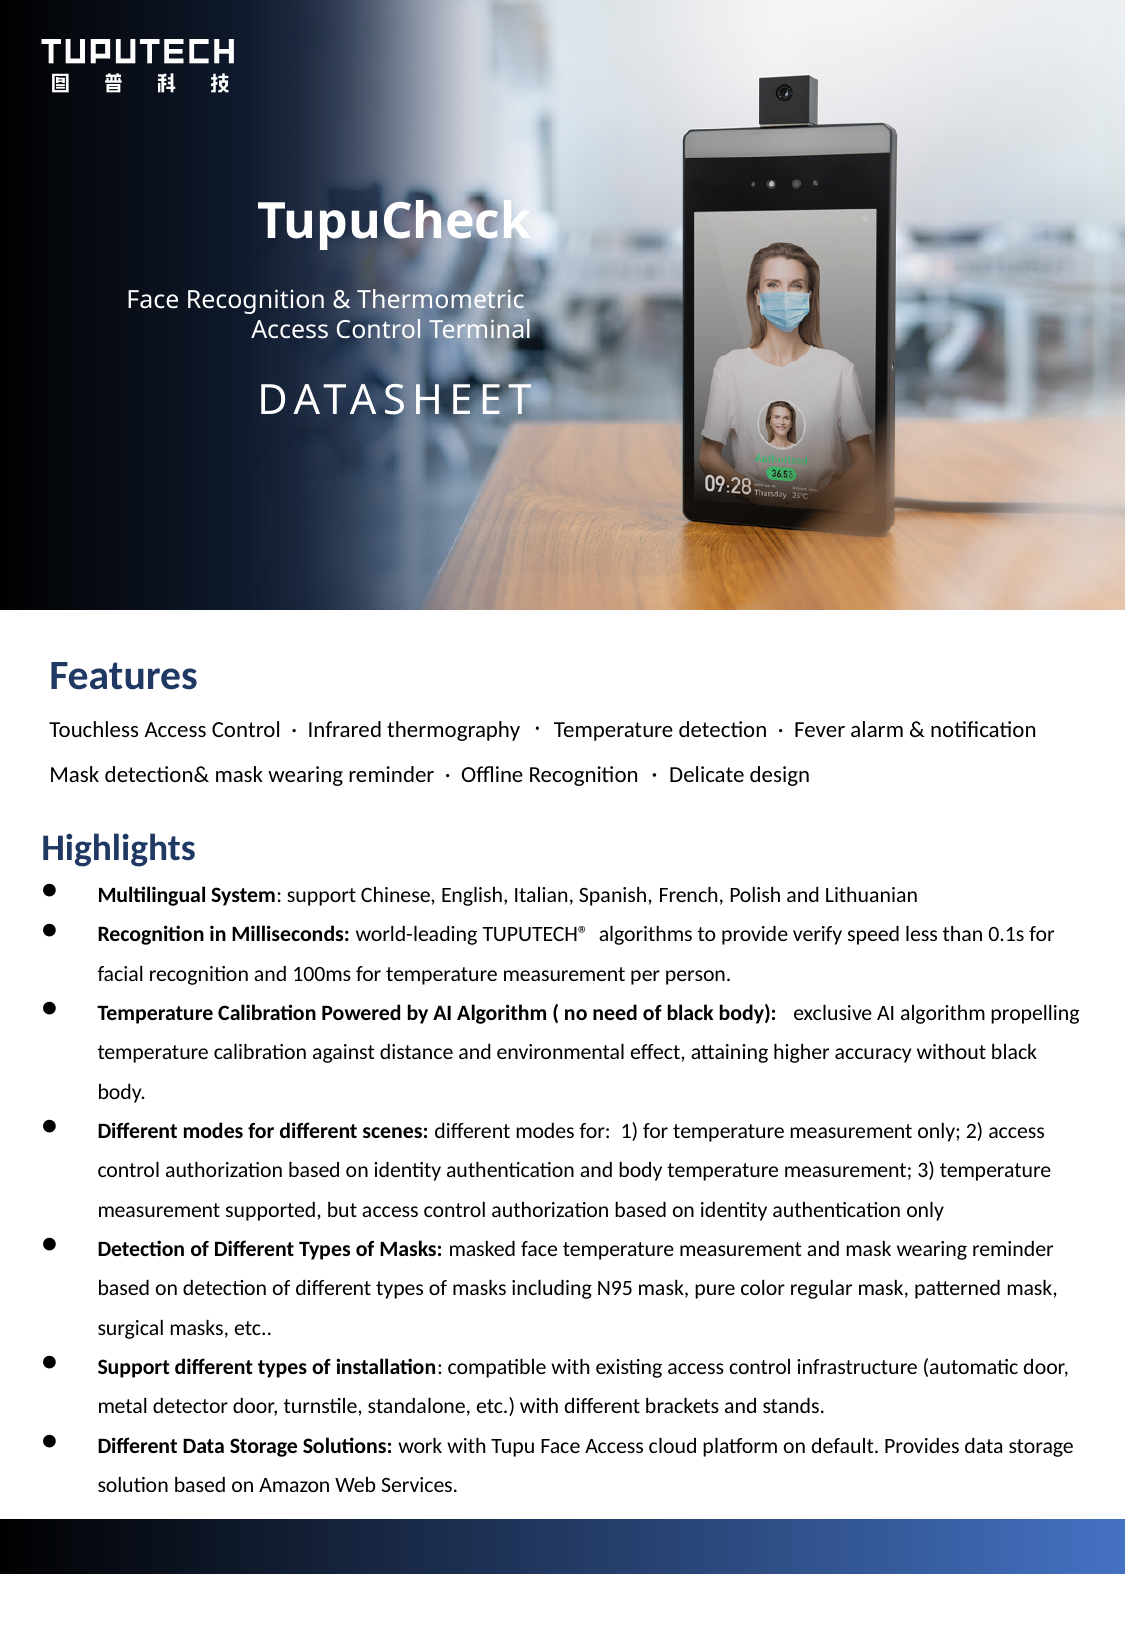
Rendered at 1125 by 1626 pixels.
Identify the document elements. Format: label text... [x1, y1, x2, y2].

picture [22, 14, 253, 117]
text_box Highlights Multilingual System: support Chinese, English, Italian, Spanish, French, Polish and Lithuanian Recognition in Milliseconds: world-leading TUPUTECH® algorithms to provide verify speed less than 0.1s for facial recognition and 100ms for temperature measurement per person. Temperature Calibration Powered by AI Algorithm ( no need of black body): exclusive AI algorithm propelling temperature calibration against distance and environmental effect, attaining higher accuracy without black body. Different modes for different scenes: different modes for: 1) for temperature measurement only; 2) access control authorization based on identity authentication and body temperature measurement; 3) temperature measurement supported, but access control authorization based on identity authentication only Detection of Different Types of Masks: masked face temperature measurement and mask wearing reminder based on detection of different types of masks including N95 mask, pure color regular mask, patterned mask, surgical masks, etc.. Support different types of installation: compatible with existing access control infrastructure (automatic door, metal detector door, turnstile, standalone, etc.) with different brackets and stands. Different Data Storage Solutions: work with Tupu Face Access cloud platform on default. Provides data storage solution based on Amazon Web Services. [26, 792, 1099, 1505]
text_box Features Touchless Access Control · Infrared thermography · Temperature detection · Fever alarm & notification Mask detection& mask wearing reminder · Offline Recognition · Delicate design [34, 615, 1084, 792]
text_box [0, 0, 1125, 610]
text_box [0, 1518, 1125, 1575]
